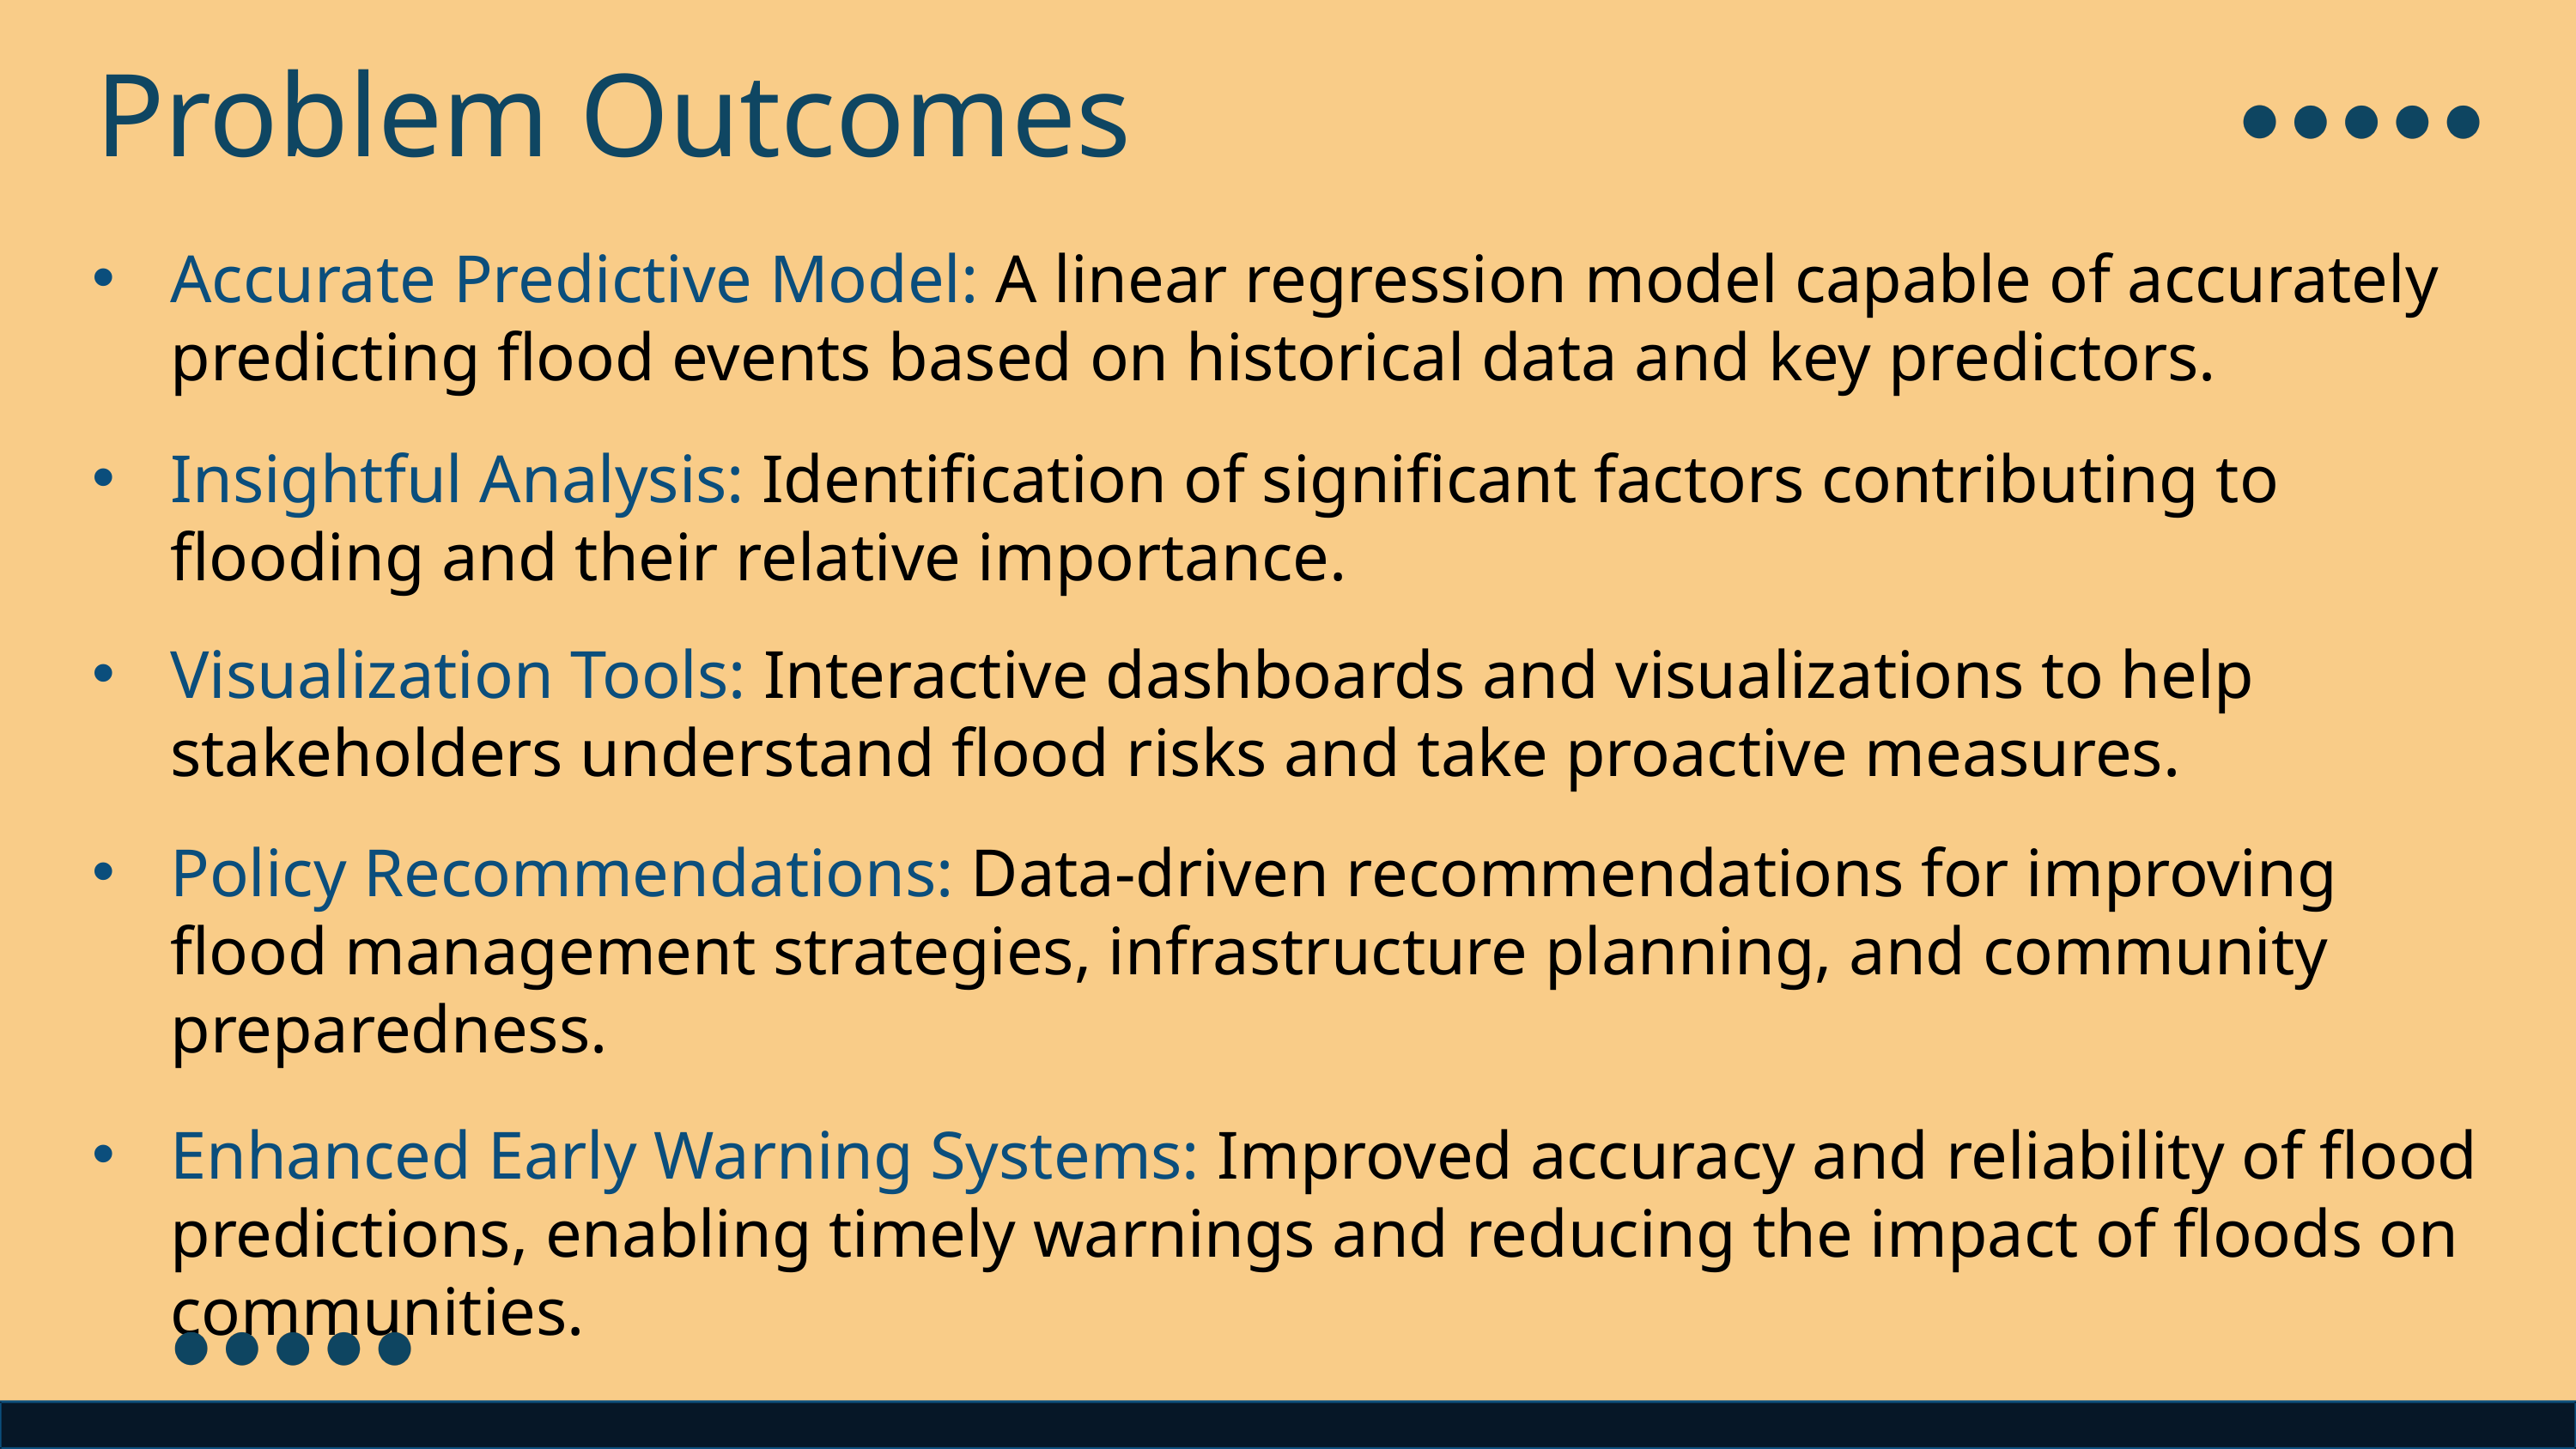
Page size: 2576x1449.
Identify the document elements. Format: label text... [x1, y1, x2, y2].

text_box Problem Outcomes [95, 18, 1144, 179]
text_box Accurate Predictive Model: A linear regression model capable of accurately predicting flood events based on historical data and key predictors. Insightful Analysis: Identification of significant factors contributing to flooding and their relative importance. Visualization Tools: Interactive dashboards and visualizations to help stakeholders understand flood risks and take proactive measures. Policy Recommendations: Data-driven recommendations for improving flood management strategies, infrastructure planning, and community preparedness. Enhanced Early Warning Systems: Improved accuracy and reliability of flood predictions, enabling timely warnings and reducing the impact of floods on communities. [14, 237, 2495, 1349]
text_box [0, 1399, 2576, 1449]
text_box [174, 1331, 411, 1367]
text_box [2243, 104, 2480, 140]
